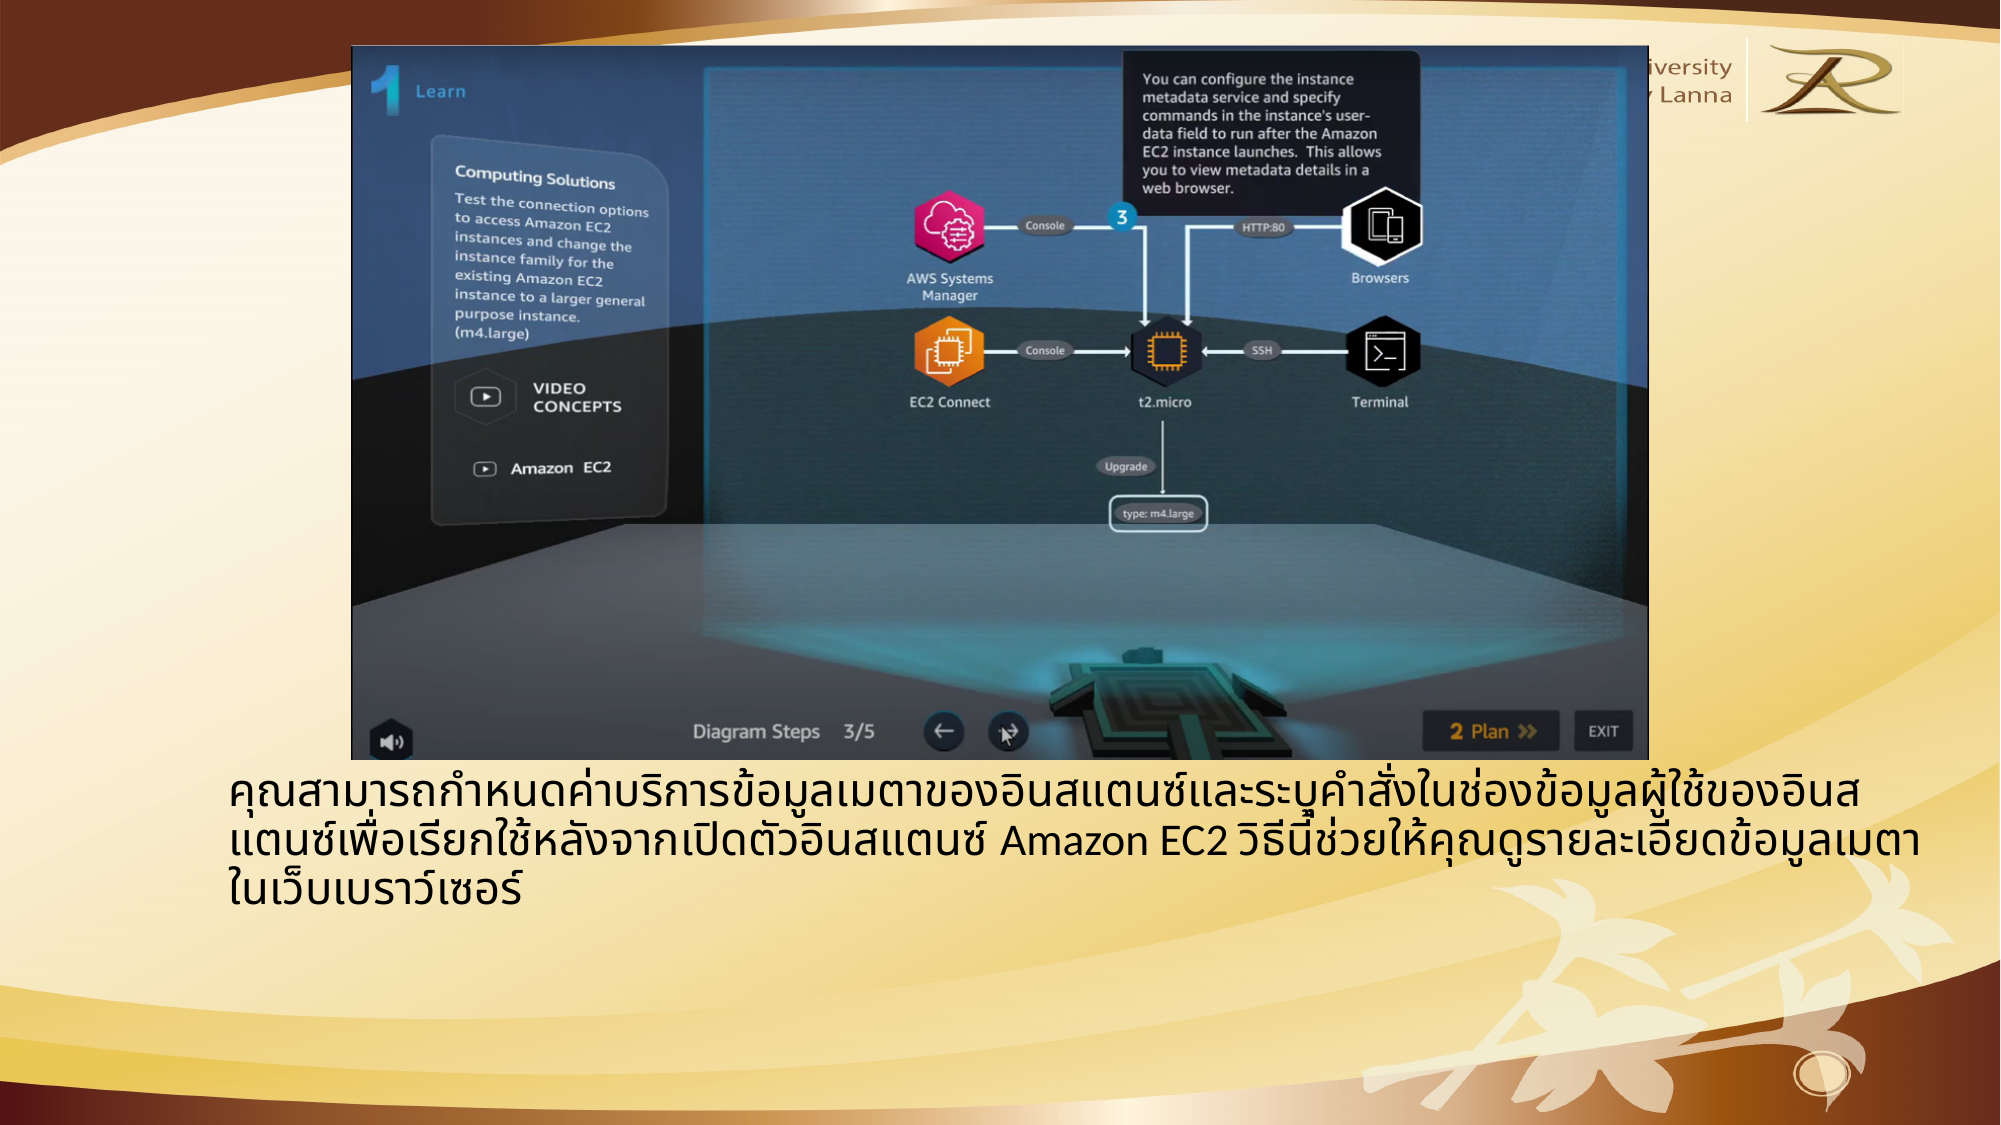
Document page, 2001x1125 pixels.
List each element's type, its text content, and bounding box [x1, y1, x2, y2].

picture [0, 0, 2001, 1125]
title คุณสามารถกำหนดค่าบริการข้อมูลเมตาของอินสแตนซ์และระบุคำสั่งในช่องข้อมูลผู้ใช้ของอินสแตนซ์เพื่อเรียกใช้หลังจากเปิดตัวอินสแตนซ์ Amazon EC2 วิธีนี้ช่วยให้คุณดูรายละเอียดข้อมูลเมตาในเว็บเบราว์เซอร์ [213, 759, 1939, 978]
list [351, 45, 1649, 760]
